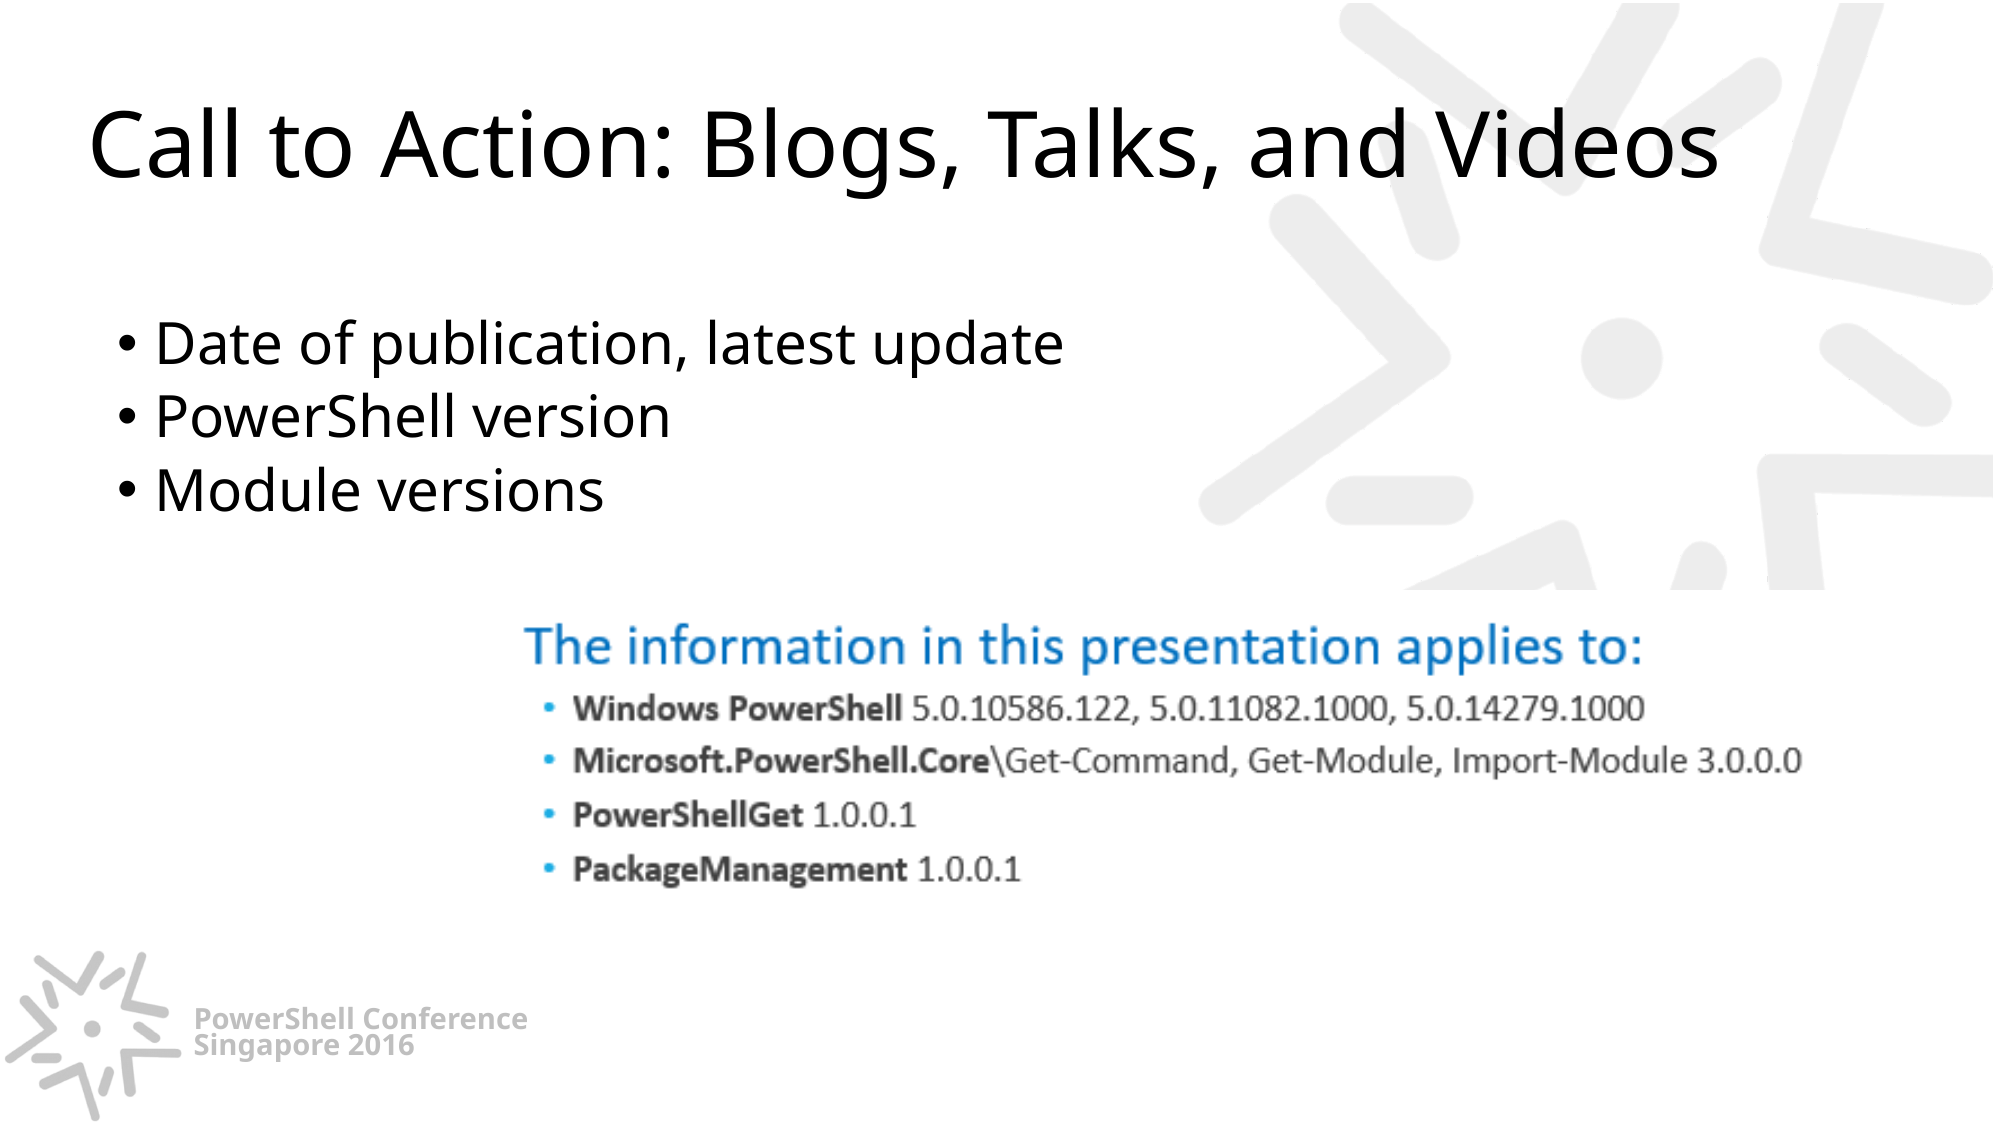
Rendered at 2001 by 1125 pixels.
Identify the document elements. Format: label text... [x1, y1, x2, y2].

list Date of publication, latest update PowerShell version Module versions [27, 306, 1678, 812]
picture [483, 3, 1993, 952]
title Call to Action: Blogs, Talks, and Videos [72, 91, 1818, 228]
